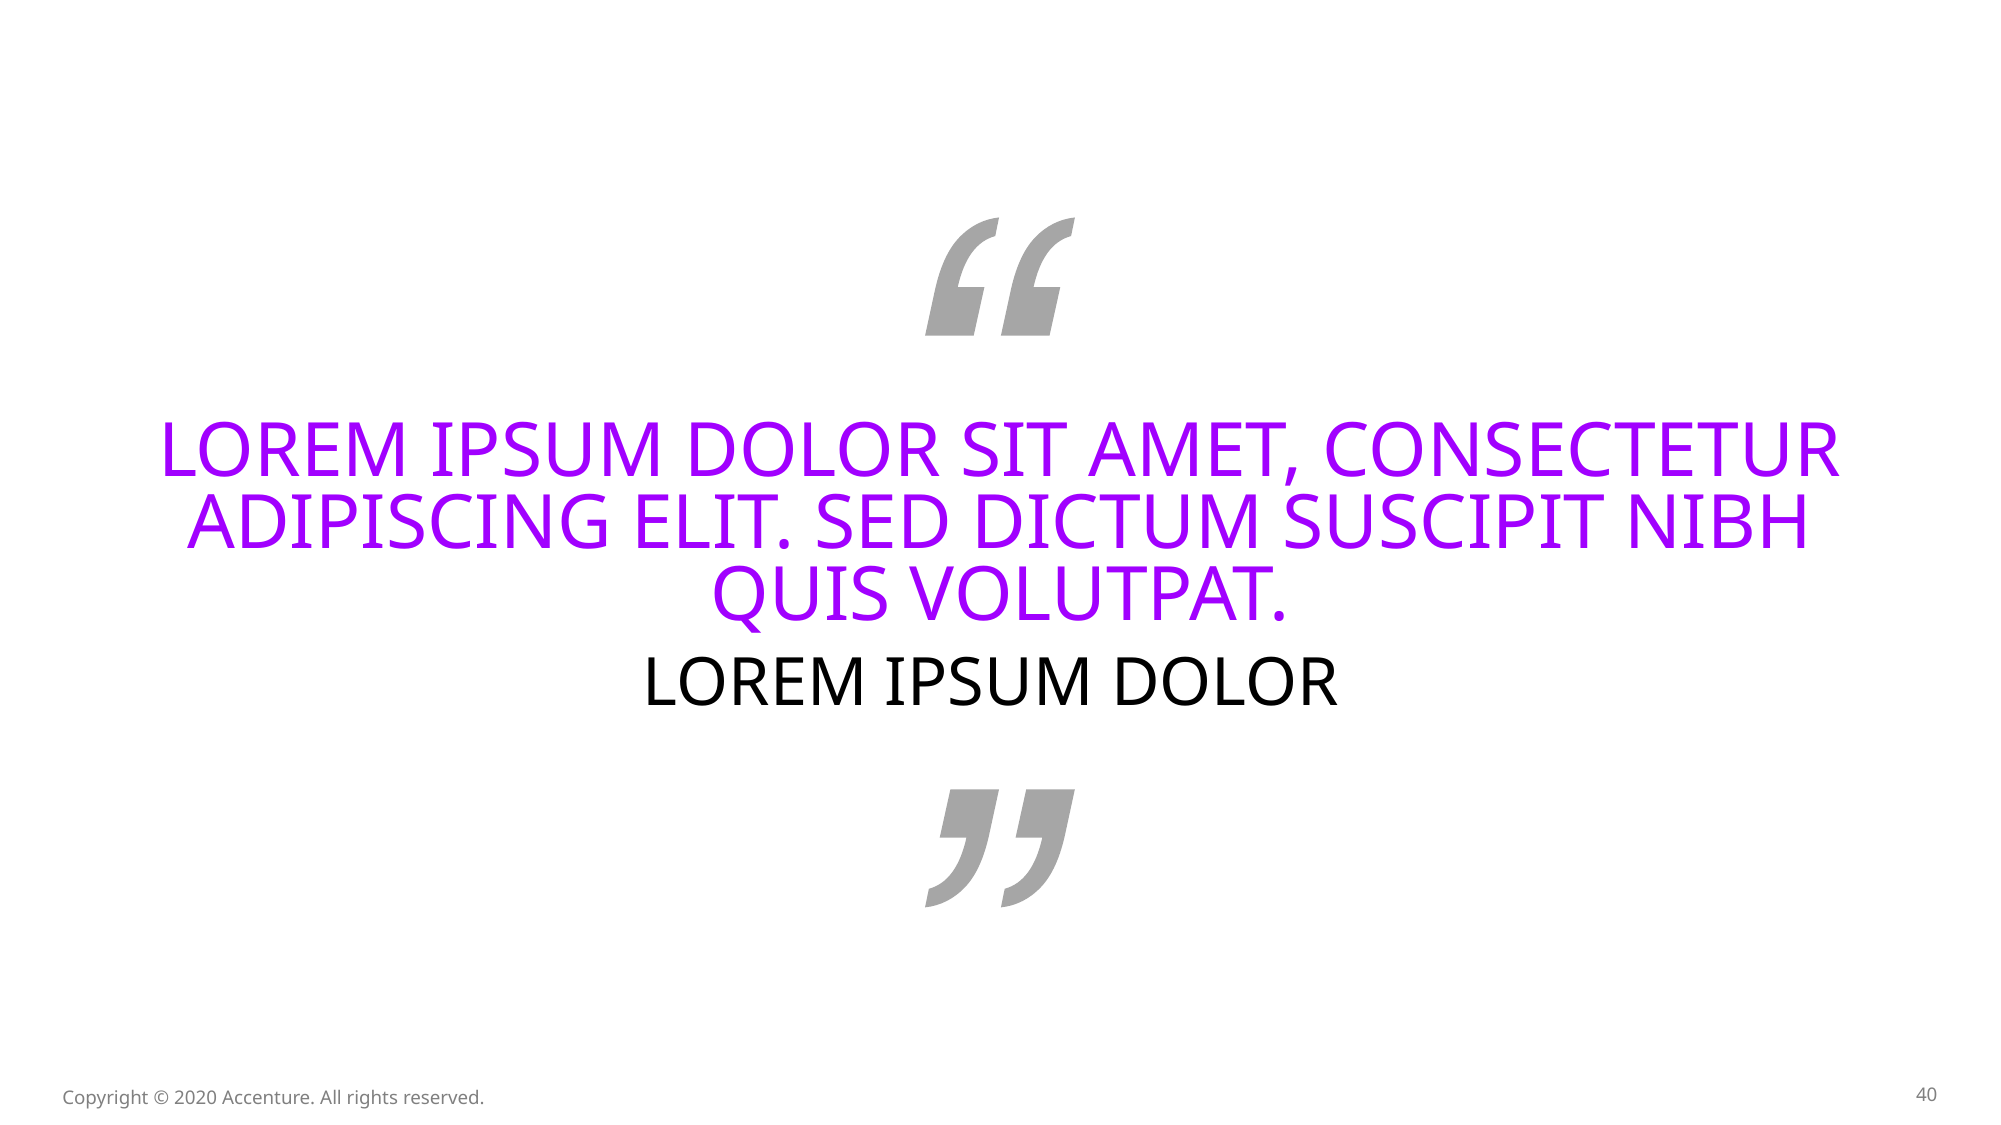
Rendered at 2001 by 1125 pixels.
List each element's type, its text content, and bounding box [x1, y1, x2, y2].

text_box [925, 789, 1000, 908]
text_box [1000, 789, 1075, 908]
text_box [1000, 217, 1075, 336]
text_box [925, 217, 1000, 336]
text_box Lorem ipsum dolor sit amet, consectetur adipiscing elit. Sed dictum suscipit nibh quis volutpat. Lorem ipsum dolor [125, 407, 1875, 718]
